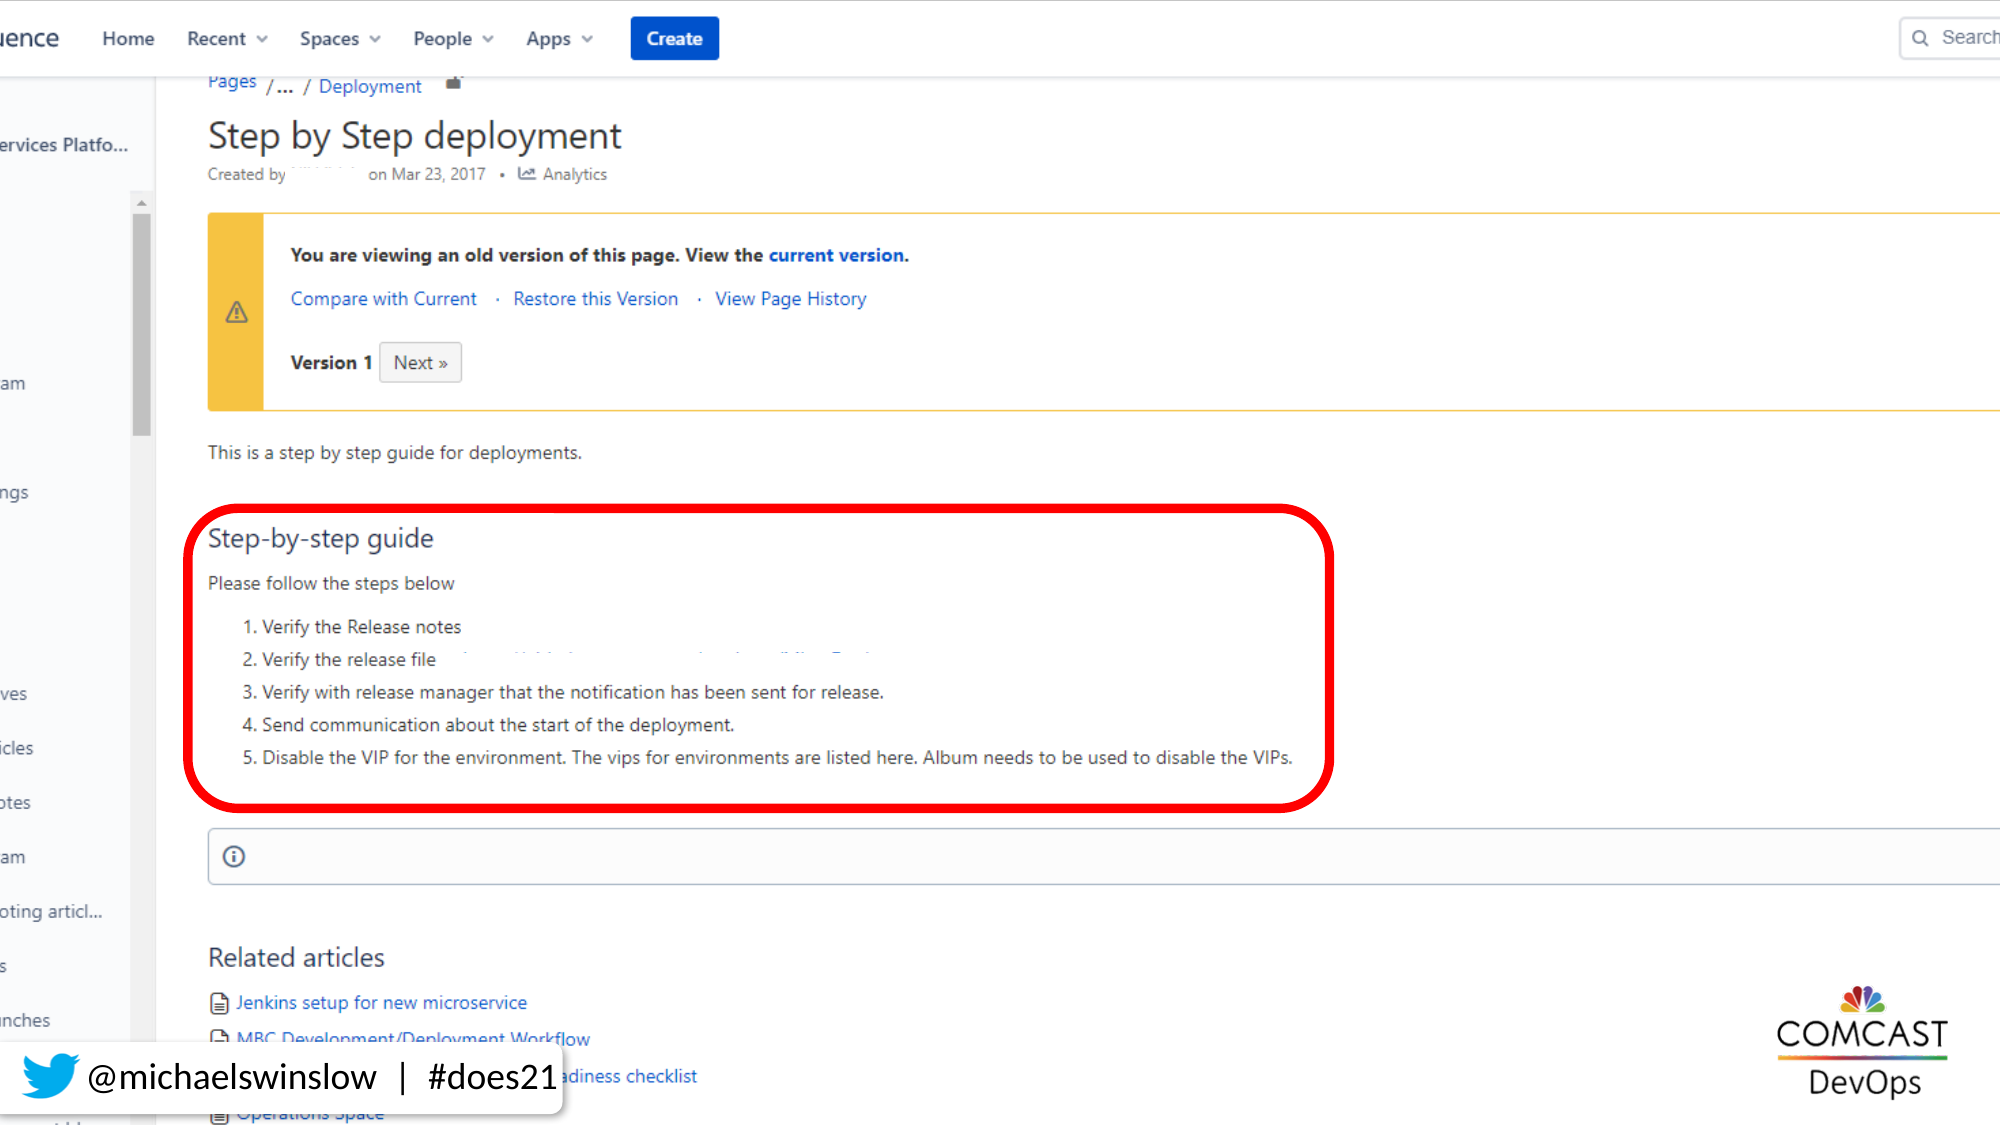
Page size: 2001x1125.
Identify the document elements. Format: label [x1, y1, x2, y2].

picture [0, 0, 2000, 1125]
text_box [0, 1042, 580, 1115]
